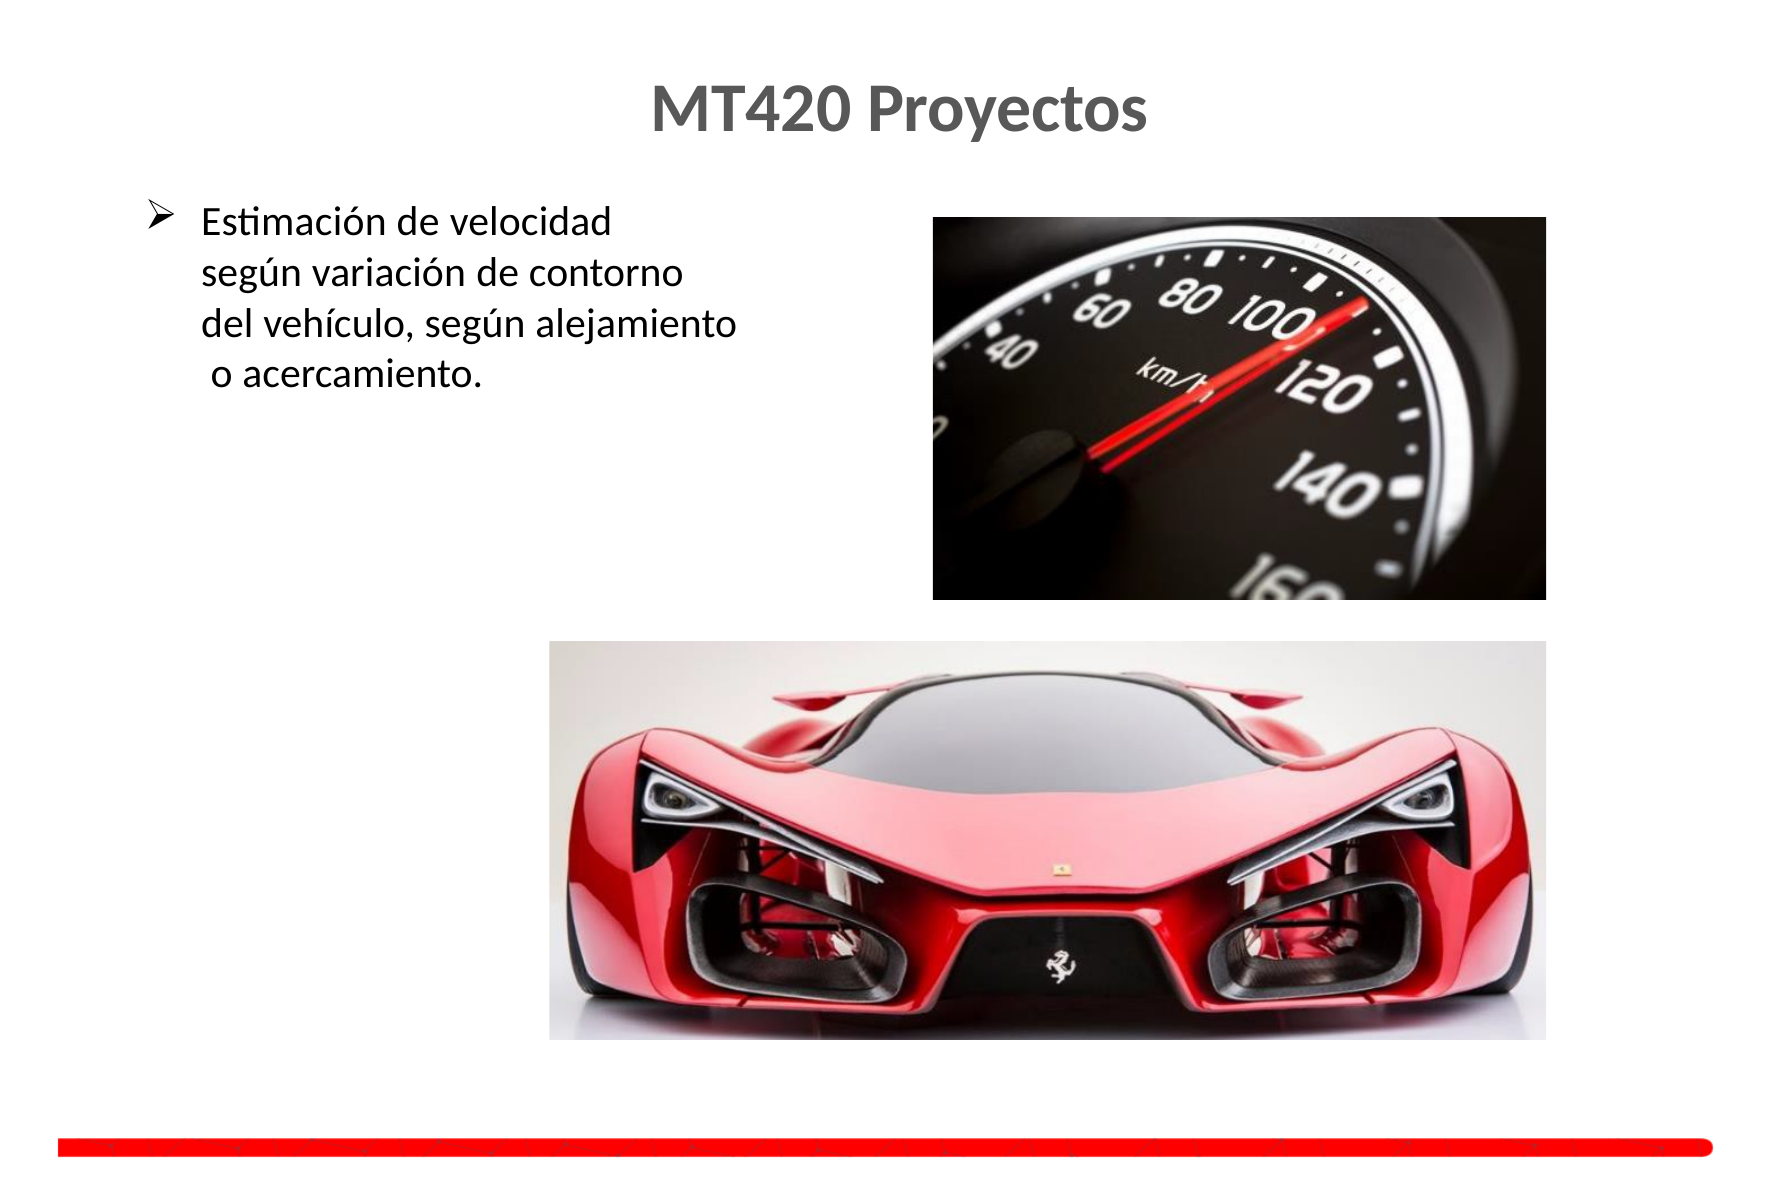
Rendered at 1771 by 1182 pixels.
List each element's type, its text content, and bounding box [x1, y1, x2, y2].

text_box Estimación de velocidad según variación de contorno del vehículo, según alejamiento o acercamiento. [142, 191, 743, 396]
title MT420 Proyectos [648, 59, 1156, 260]
text_box [549, 641, 1547, 1040]
text_box [932, 217, 1547, 600]
picture [57, 1135, 1714, 1158]
